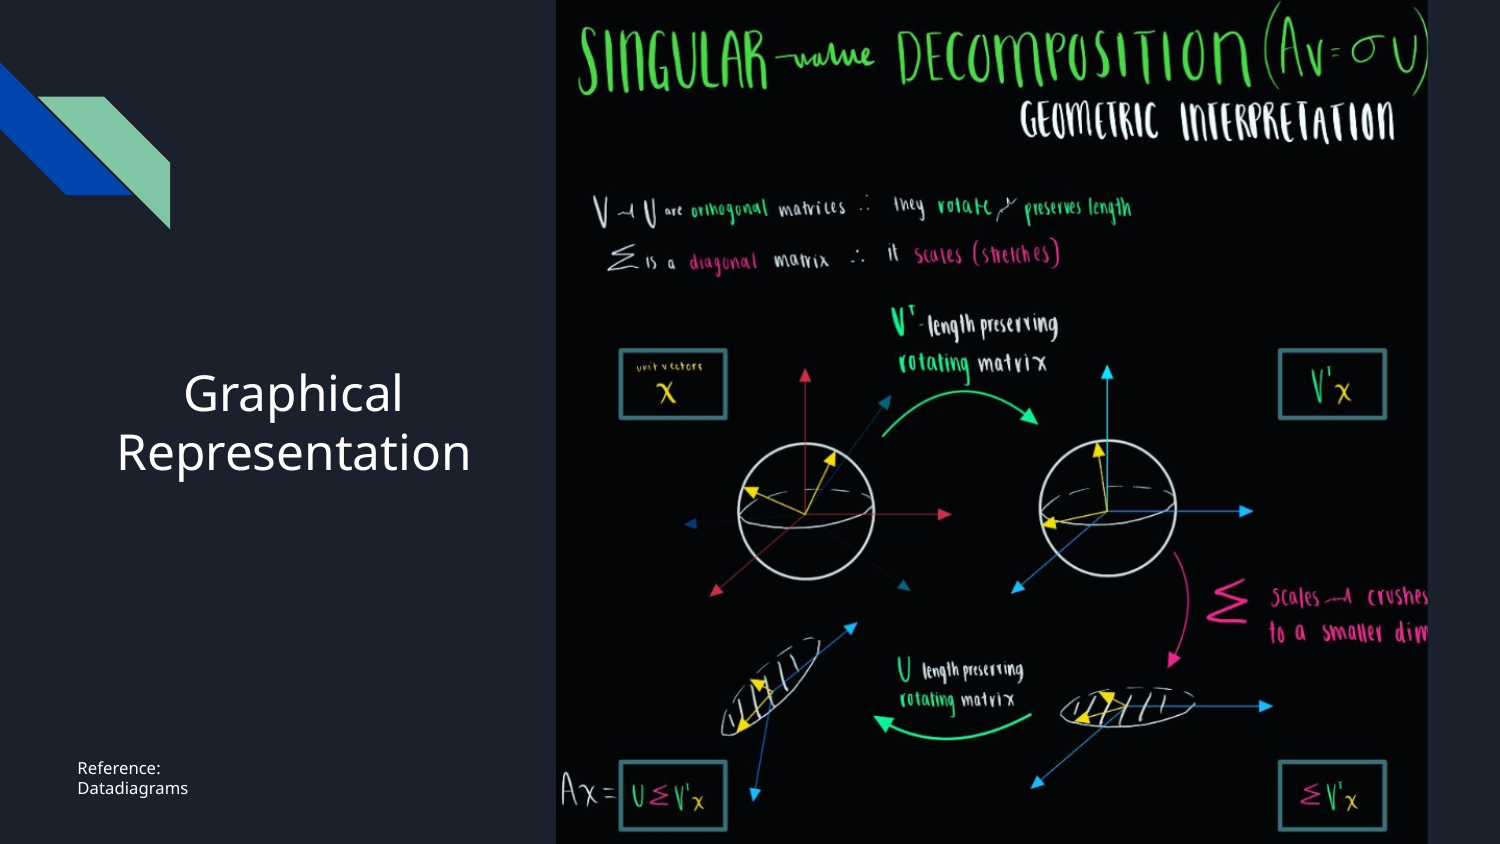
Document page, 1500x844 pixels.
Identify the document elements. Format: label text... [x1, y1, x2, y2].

text_box Reference: Datadiagrams [62, 742, 550, 813]
title Graphical Representation [47, 346, 541, 497]
picture [555, 0, 1428, 844]
